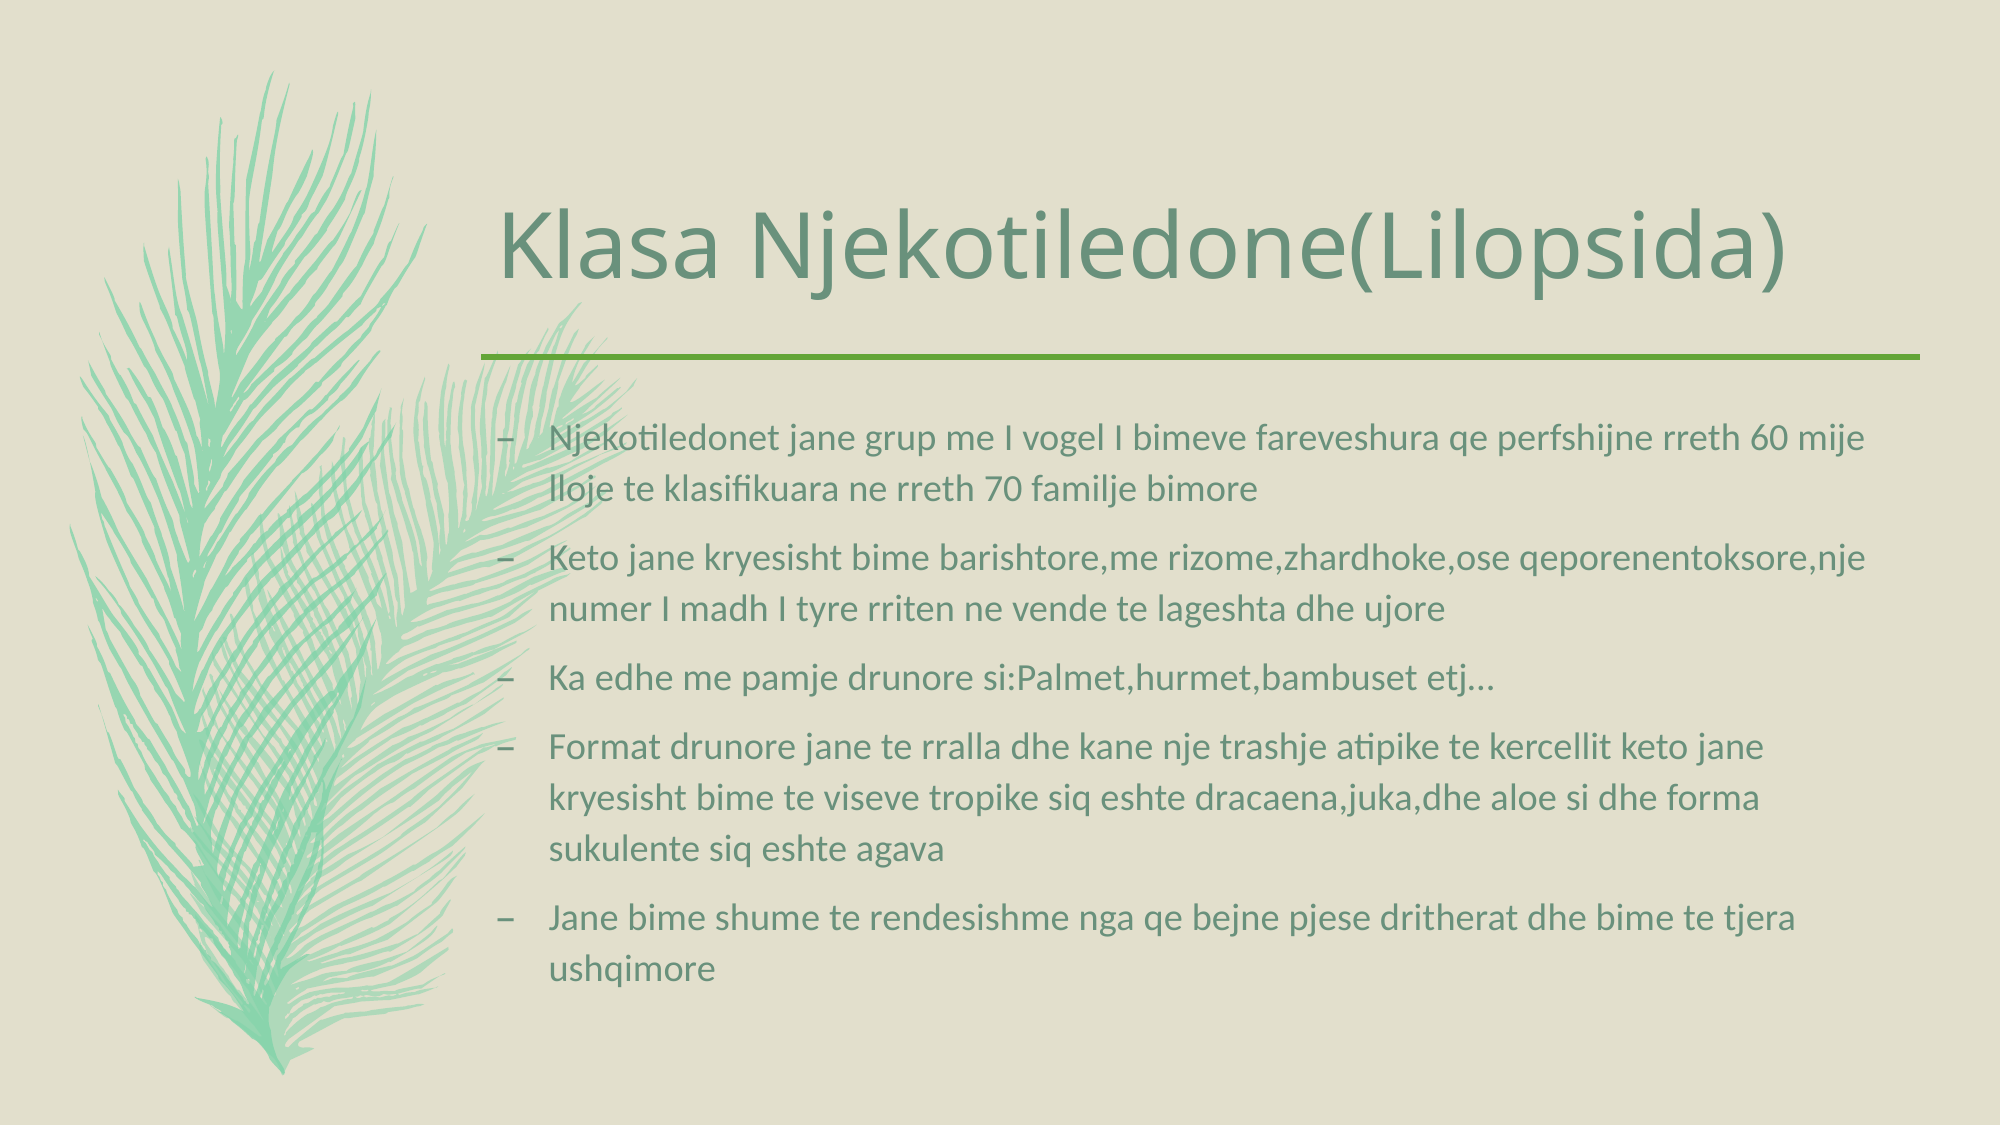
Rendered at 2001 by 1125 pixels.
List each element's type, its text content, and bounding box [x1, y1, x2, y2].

title Klasa Njekotiledone(Lilopsida) [481, 184, 1920, 399]
list Njekotiledonet jane grup me I vogel I bimeve fareveshura qe perfshijne rreth 60 mije lloje te klasifikuara ne rreth 70 familje bimore Keto jane kryesisht bime barishtore,me rizome,zhardhoke,ose qeporenentoksore,nje numer I madh I tyre rriten ne vende te lageshta dhe ujore Ka edhe me pamje drunore si:Palmet,hurmet,bambuset etj… Format drunore jane te rralla dhe kane nje trashje atipike te kercellit keto jane kryesisht bime te viseve tropike siq eshte dracaena,juka,dhe aloe si dhe forma sukulente siq eshte agava Jane bime shume te rendesishme nga qe bejne pjese dritherat dhe bime te tjera ushqimore [481, 399, 1920, 999]
